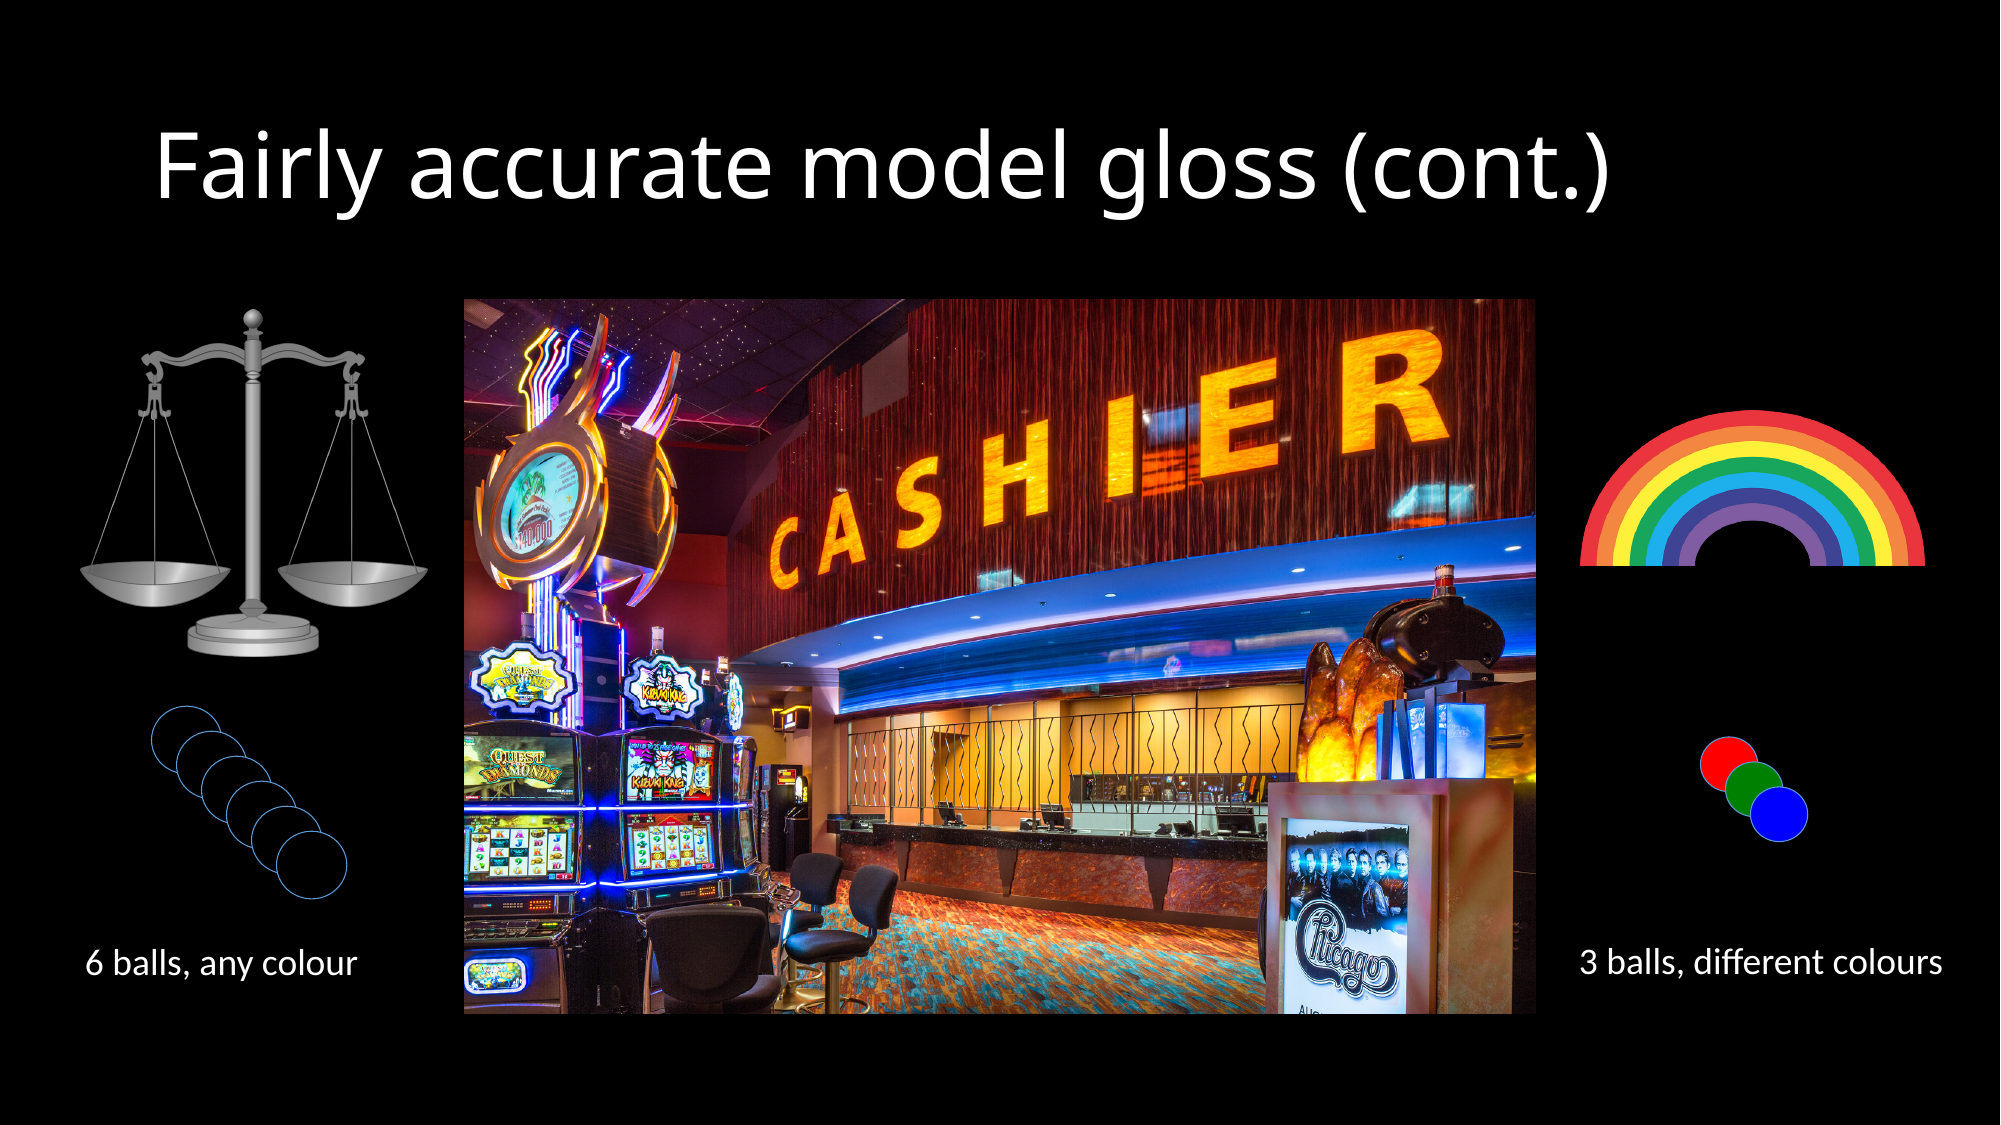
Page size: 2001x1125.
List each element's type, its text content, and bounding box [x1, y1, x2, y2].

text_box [1563, 410, 1974, 991]
title Fairly accurate model gloss (cont.) [137, 59, 1863, 278]
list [137, 299, 1863, 1014]
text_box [70, 309, 428, 992]
